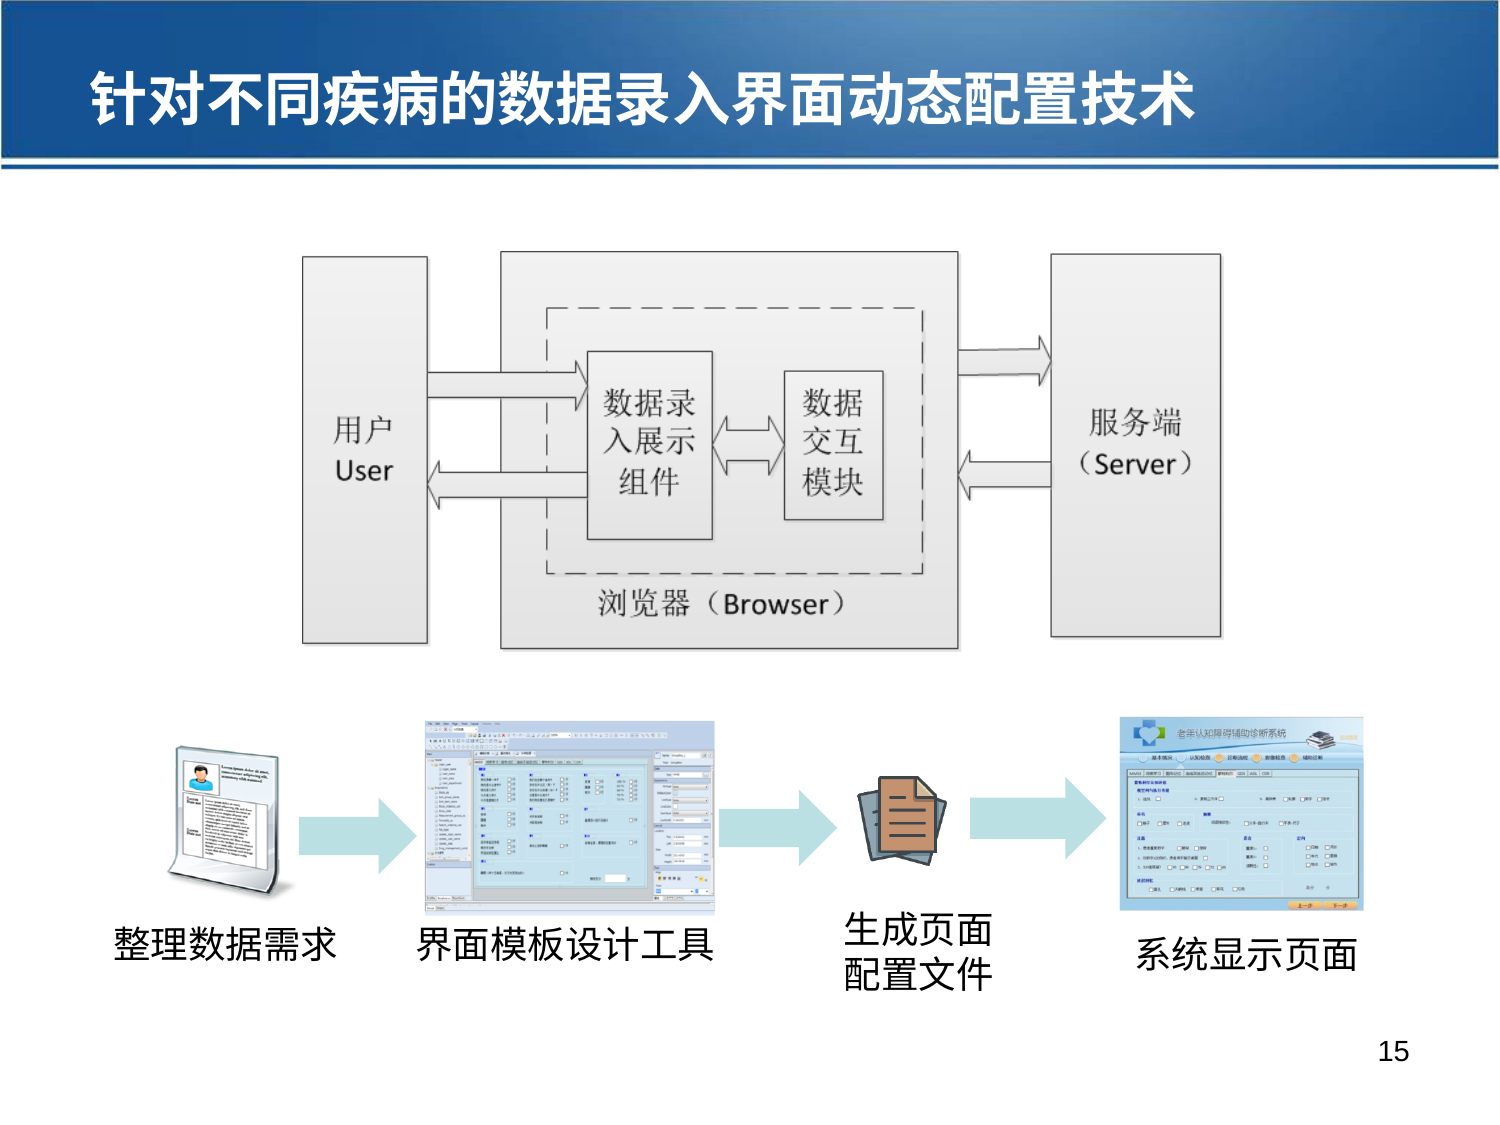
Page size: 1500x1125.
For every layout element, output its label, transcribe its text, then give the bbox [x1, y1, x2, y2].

text_box 界面模板设计工具 [400, 913, 736, 974]
text_box 系统显示页面 [1119, 923, 1380, 983]
text_box [336, 797, 417, 875]
picture [0, 0, 1500, 1125]
text_box [970, 776, 1107, 860]
text_box 生成页面配置文件 [829, 898, 1028, 1004]
text_box [719, 789, 838, 867]
slide_number 15 [1074, 1024, 1426, 1103]
text_box 整理数据需求 [98, 913, 358, 974]
text_box 针对不同疾病的数据录入界面动态配置技术 [74, 54, 1425, 151]
